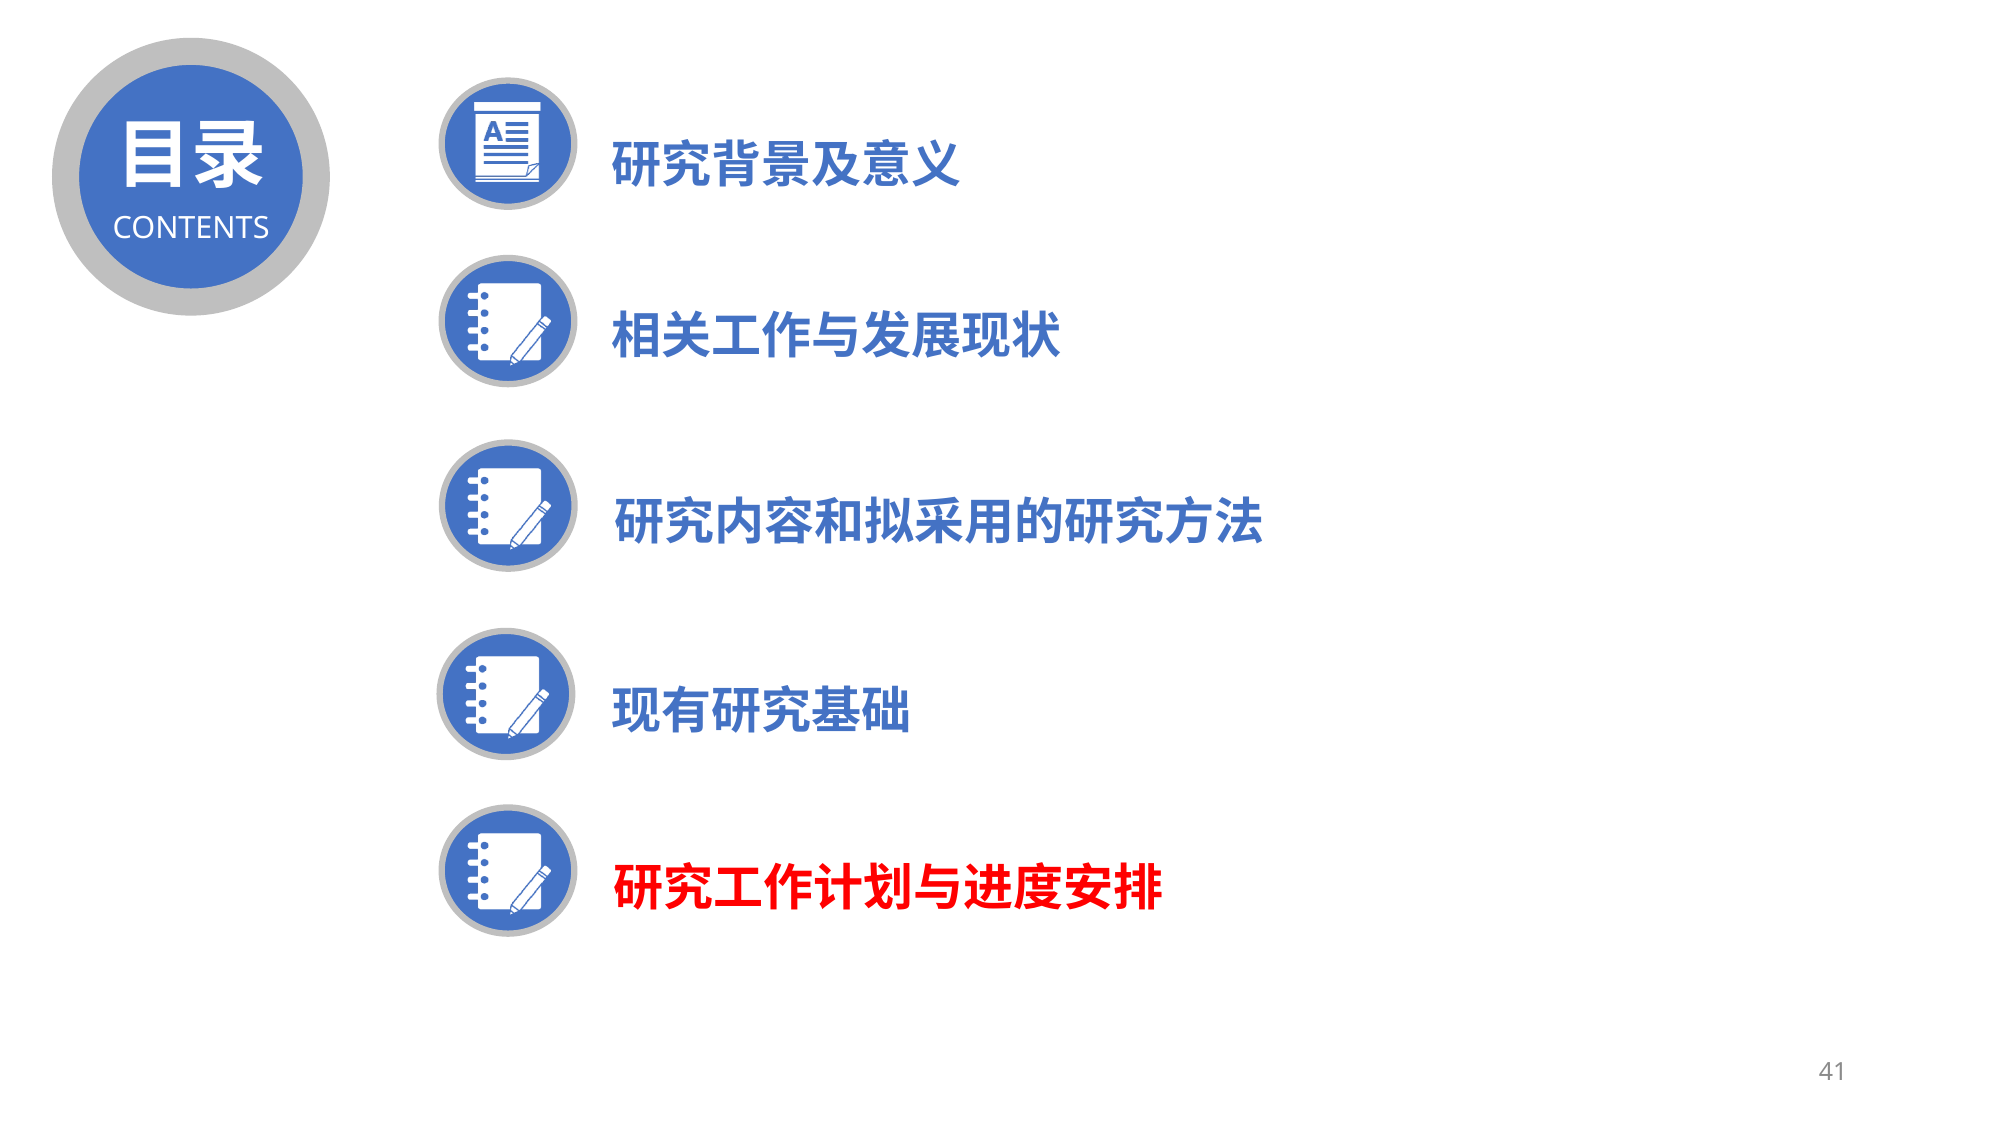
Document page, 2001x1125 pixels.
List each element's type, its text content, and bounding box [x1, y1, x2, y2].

text_box 相关工作与发展现状 [596, 266, 2000, 371]
slide_number 41 [1412, 1042, 1863, 1103]
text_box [441, 257, 575, 385]
text_box 研究工作计划与进度安排 [598, 817, 1906, 923]
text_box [439, 630, 573, 758]
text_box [441, 80, 575, 207]
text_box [441, 442, 575, 569]
text_box 研究内容和拟采用的研究方法 [599, 452, 1906, 558]
text_box 研究背景及意义 [596, 64, 1904, 200]
text_box 现有研究基础 [596, 640, 1904, 746]
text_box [65, 51, 317, 303]
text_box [441, 807, 575, 934]
